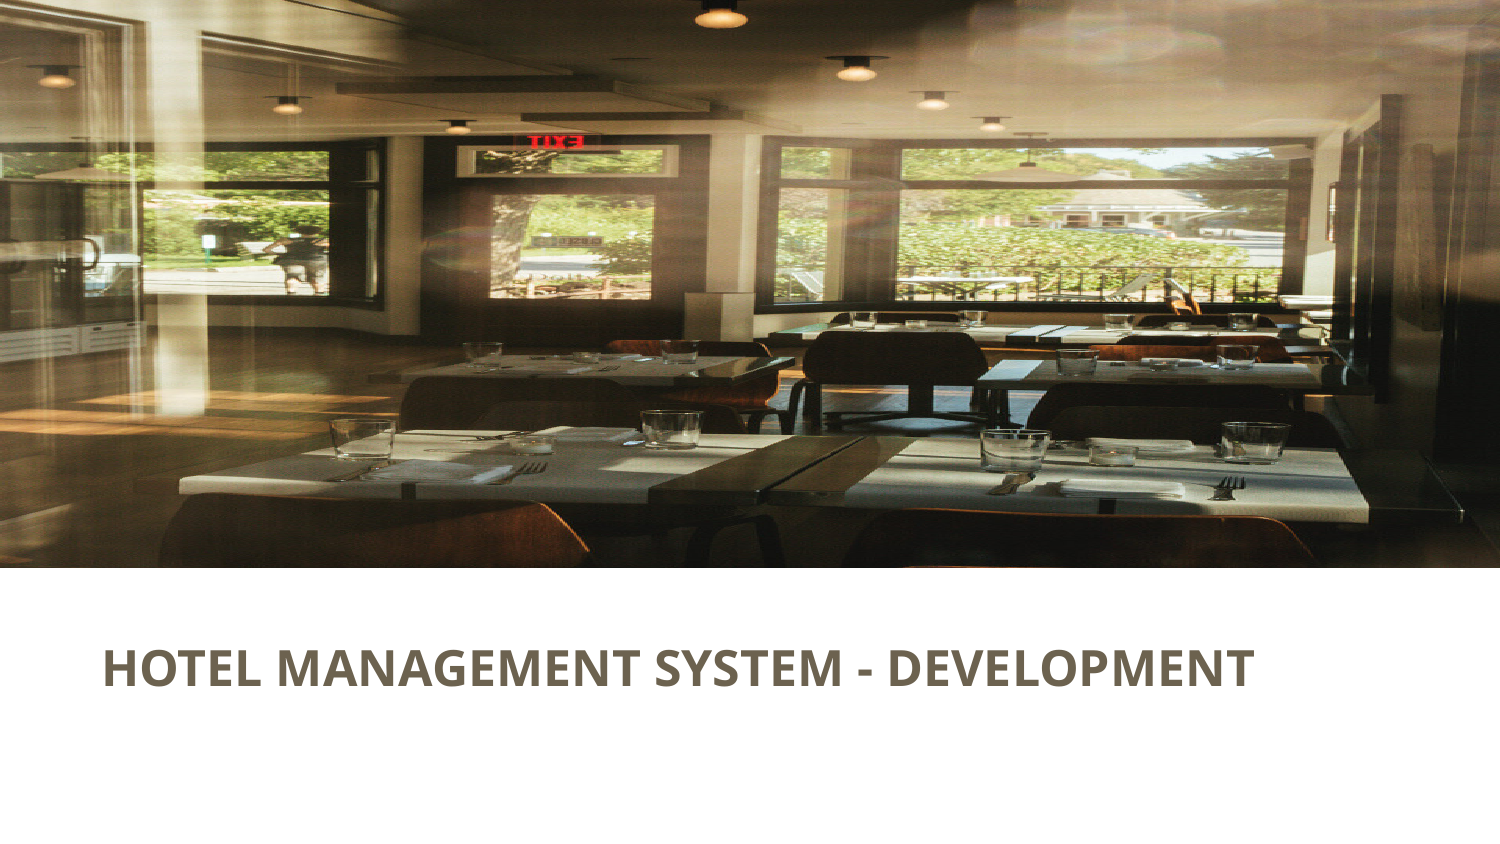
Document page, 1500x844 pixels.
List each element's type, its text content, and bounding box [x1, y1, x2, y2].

picture [0, 0, 1500, 568]
title HOTEL MANAGEMENT SYSTEM - DEVELOPMENT [86, 585, 1412, 712]
